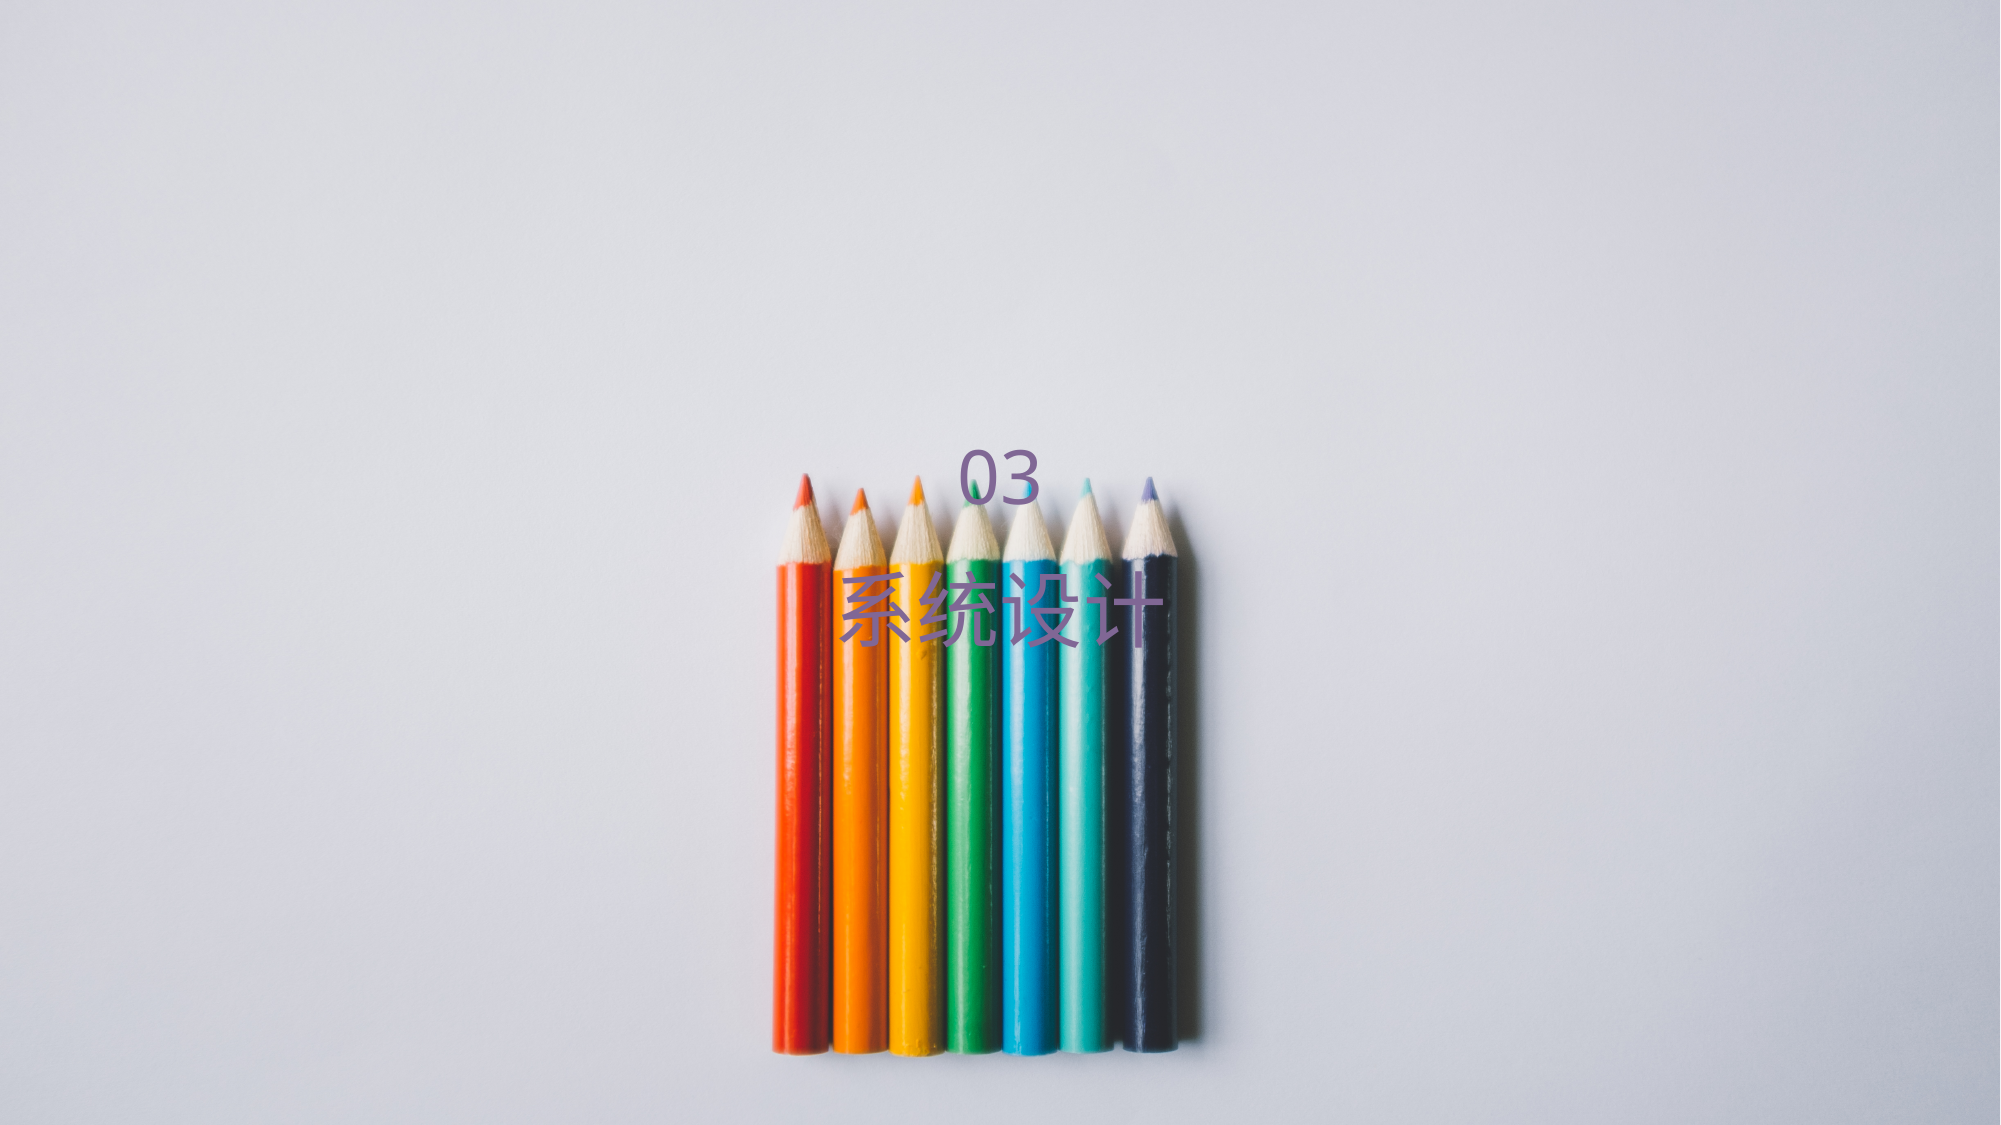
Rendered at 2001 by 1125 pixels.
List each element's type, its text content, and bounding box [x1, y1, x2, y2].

text_box 系统设计 [538, 528, 1462, 667]
picture [0, 0, 2001, 1125]
text_box 03 [730, 422, 1270, 528]
